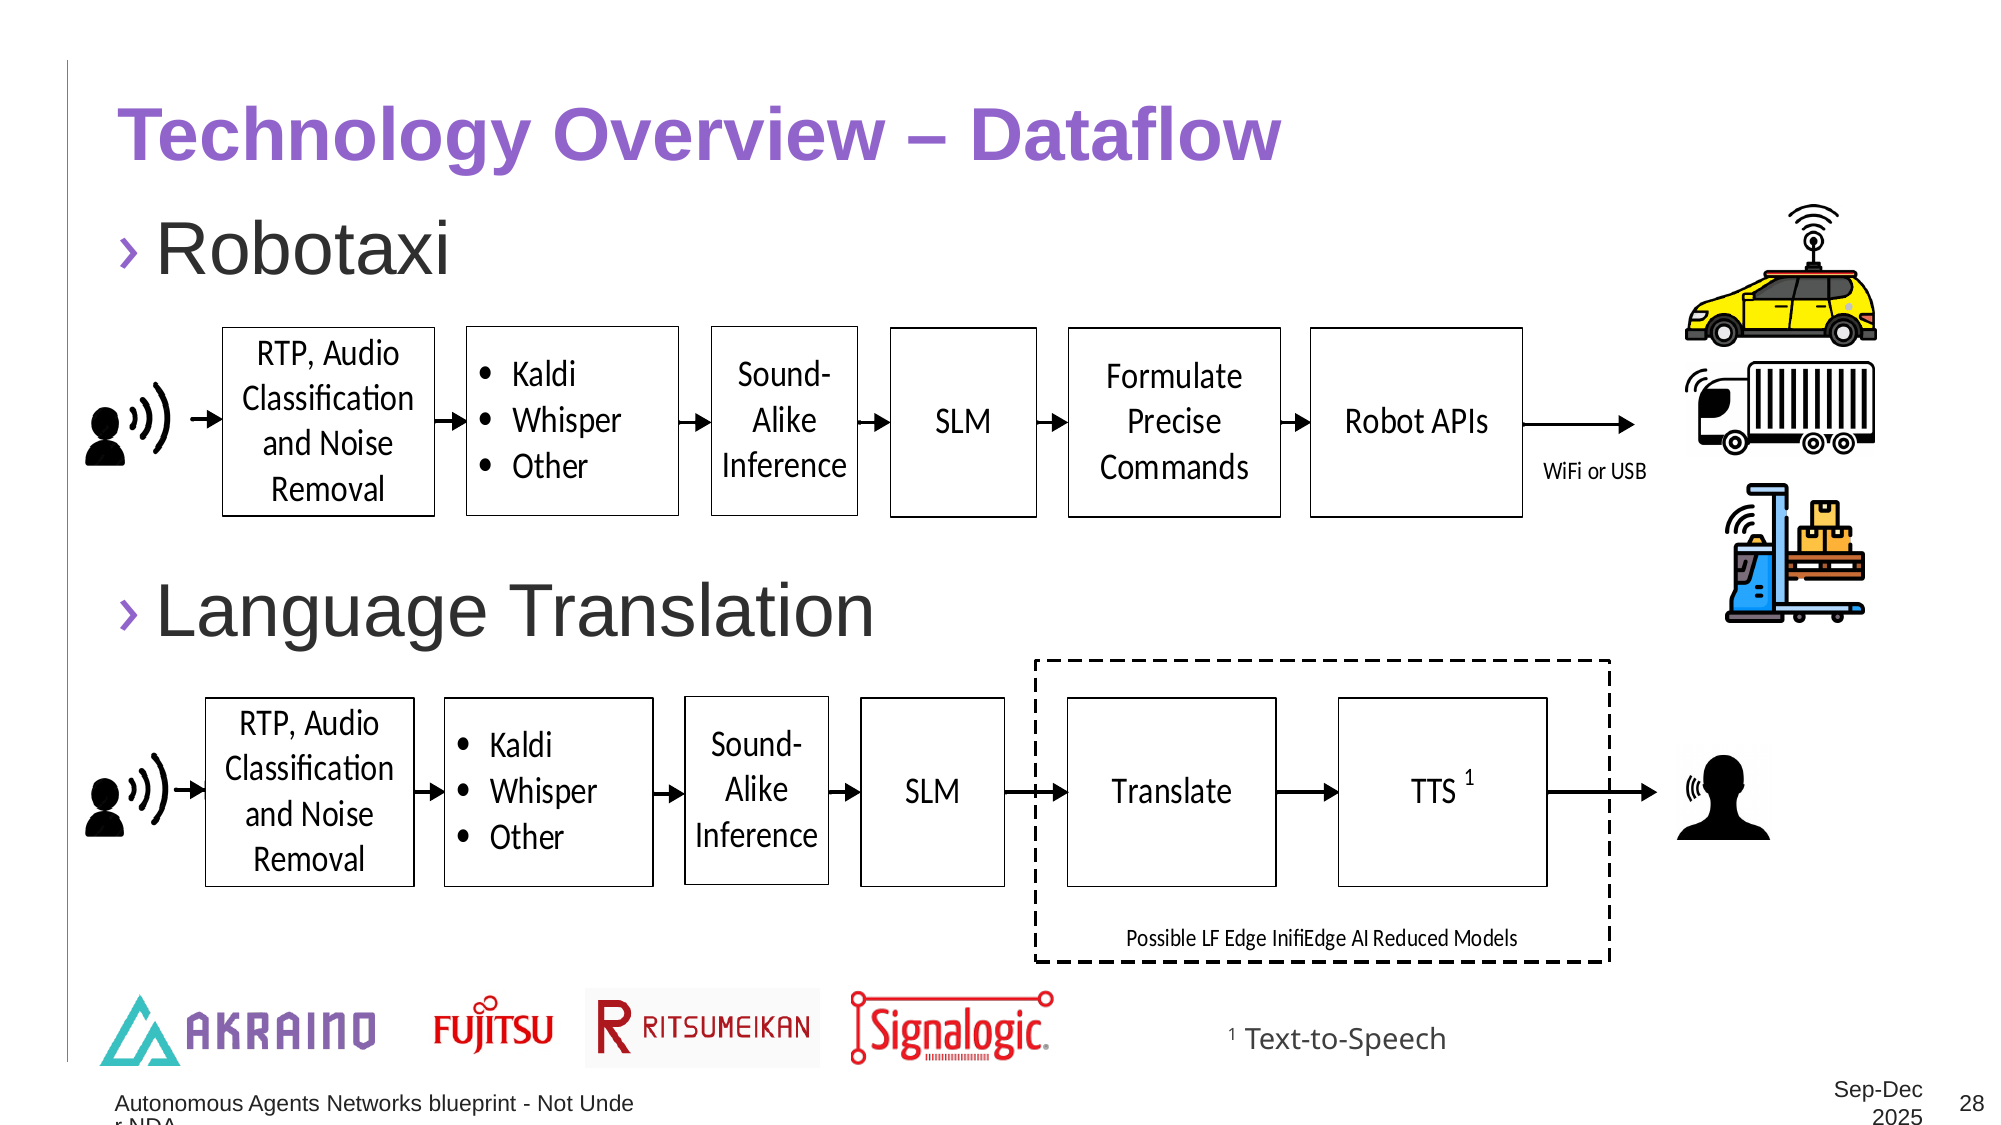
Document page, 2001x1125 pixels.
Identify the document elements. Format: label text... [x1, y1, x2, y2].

picture [1685, 204, 1877, 358]
picture [417, 977, 570, 1072]
picture [1685, 361, 1875, 457]
picture [77, 655, 1658, 966]
picture [585, 988, 820, 1068]
text_box 1 Text-to-Speech [1212, 1012, 1476, 1063]
title Technology Overview – Dataflow [102, 59, 1897, 191]
footer Autonomous Agents Networks blueprint - Not Under NDA [99, 1080, 653, 1125]
list Robotaxi Language Translation [102, 191, 1956, 1012]
picture [1725, 483, 1865, 623]
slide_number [1802, 1080, 1939, 1125]
picture [99, 994, 375, 1066]
picture [851, 988, 1054, 1068]
picture [1675, 744, 1772, 840]
picture [77, 316, 1658, 531]
slide_number 28 [1939, 1080, 2000, 1125]
